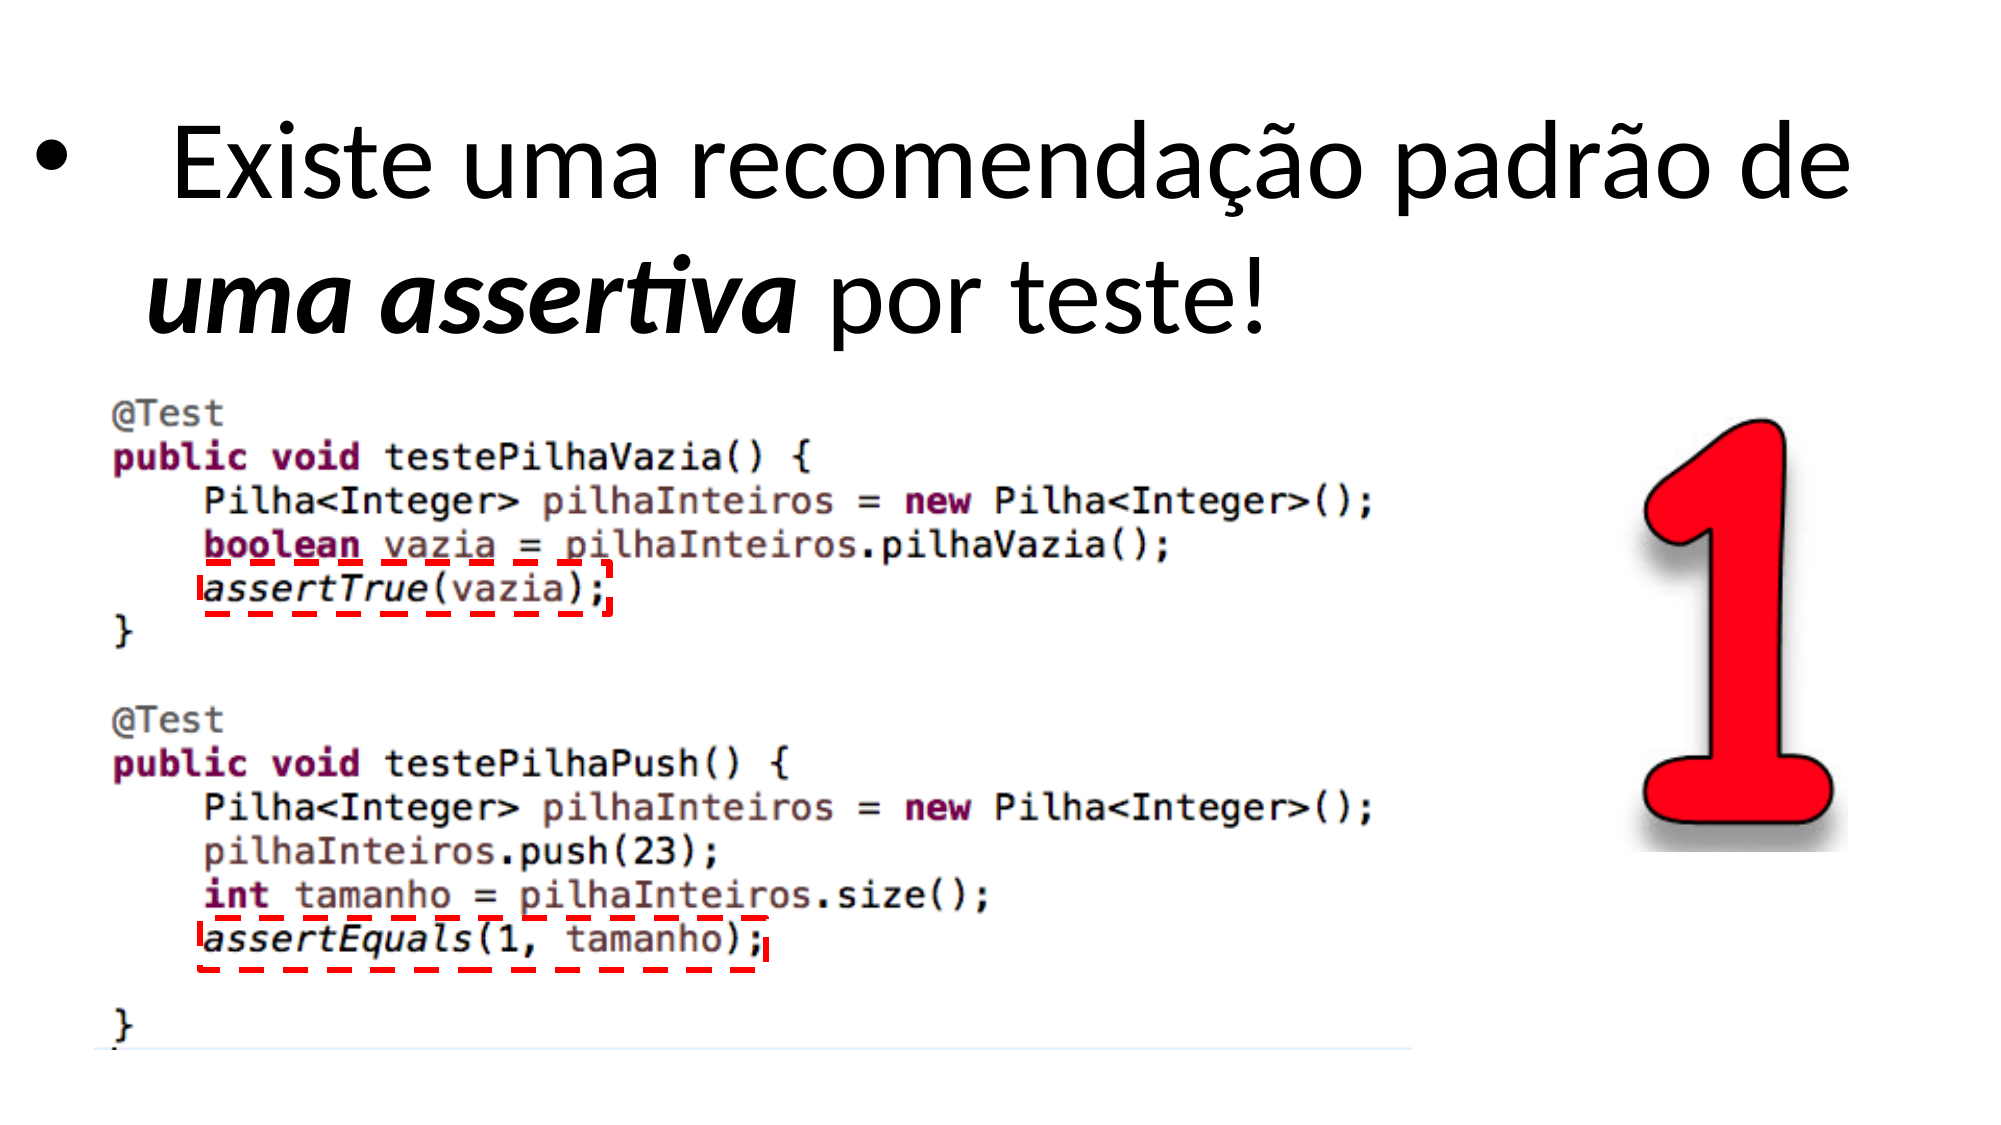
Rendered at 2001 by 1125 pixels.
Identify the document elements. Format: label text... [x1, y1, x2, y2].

picture [1584, 401, 1848, 853]
picture [94, 366, 1412, 1050]
text_box Existe uma recomendação padrão de uma assertiva por teste! [17, 78, 2000, 367]
